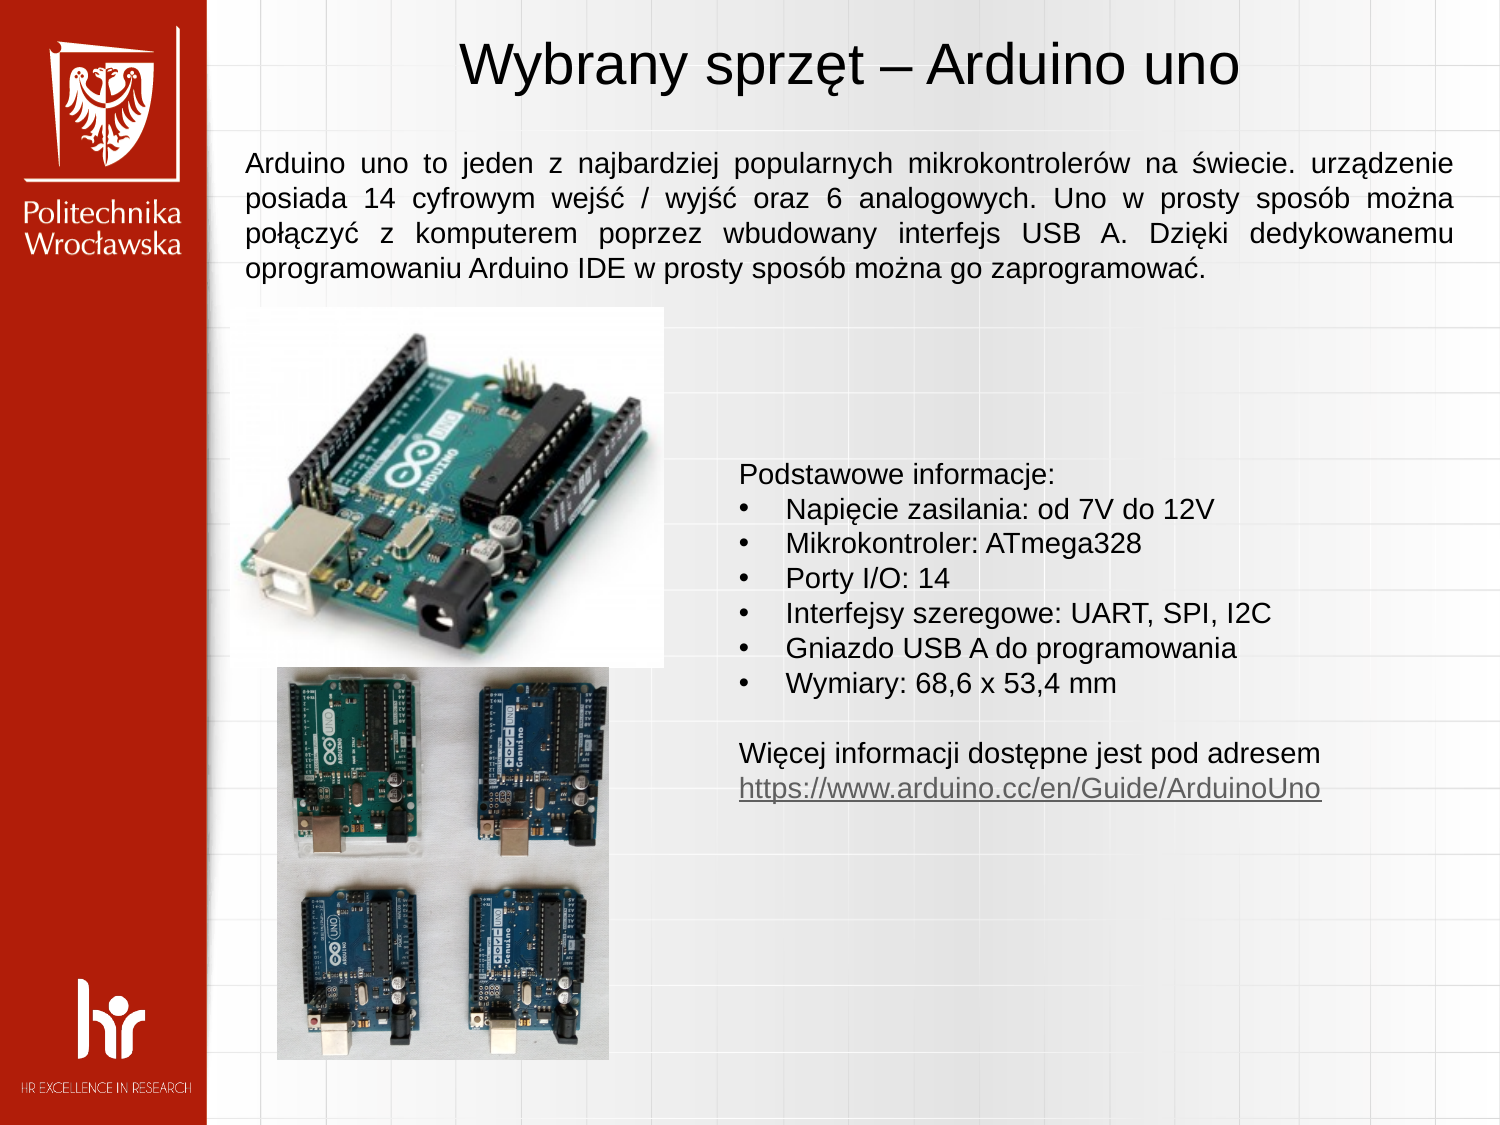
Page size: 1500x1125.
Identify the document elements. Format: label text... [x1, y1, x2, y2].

text_box Podstawowe informacje: Napięcie zasilania: od 7V do 12V Mikrokontroler: ATmega328 Porty I/O: 14 Interfejsy szeregowe: UART, SPI, I2C Gniazdo USB A do programowania Wymiary: 68,6 x 53,4 mm Więcej informacji dostępne jest pod adresem https://www.arduino.cc/en/Guide/ArduinoUno [723, 447, 1468, 812]
picture [0, 0, 1500, 1125]
text_box Arduino uno to jeden z najbardziej popularnych mikrokontrolerów na świecie. urządzenie posiada 14 cyfrowym wejść / wyjść oraz 6 analogowych. Uno w prosty sposób można połączyć z komputerem poprzez wbudowany interfejs USB A. Dzięki dedykowanemu oprogramowaniu Arduino IDE w prosty sposób można go zaprogramować. [230, 137, 1471, 292]
text_box Wybrany sprzęt – Arduino uno [230, 19, 1471, 104]
